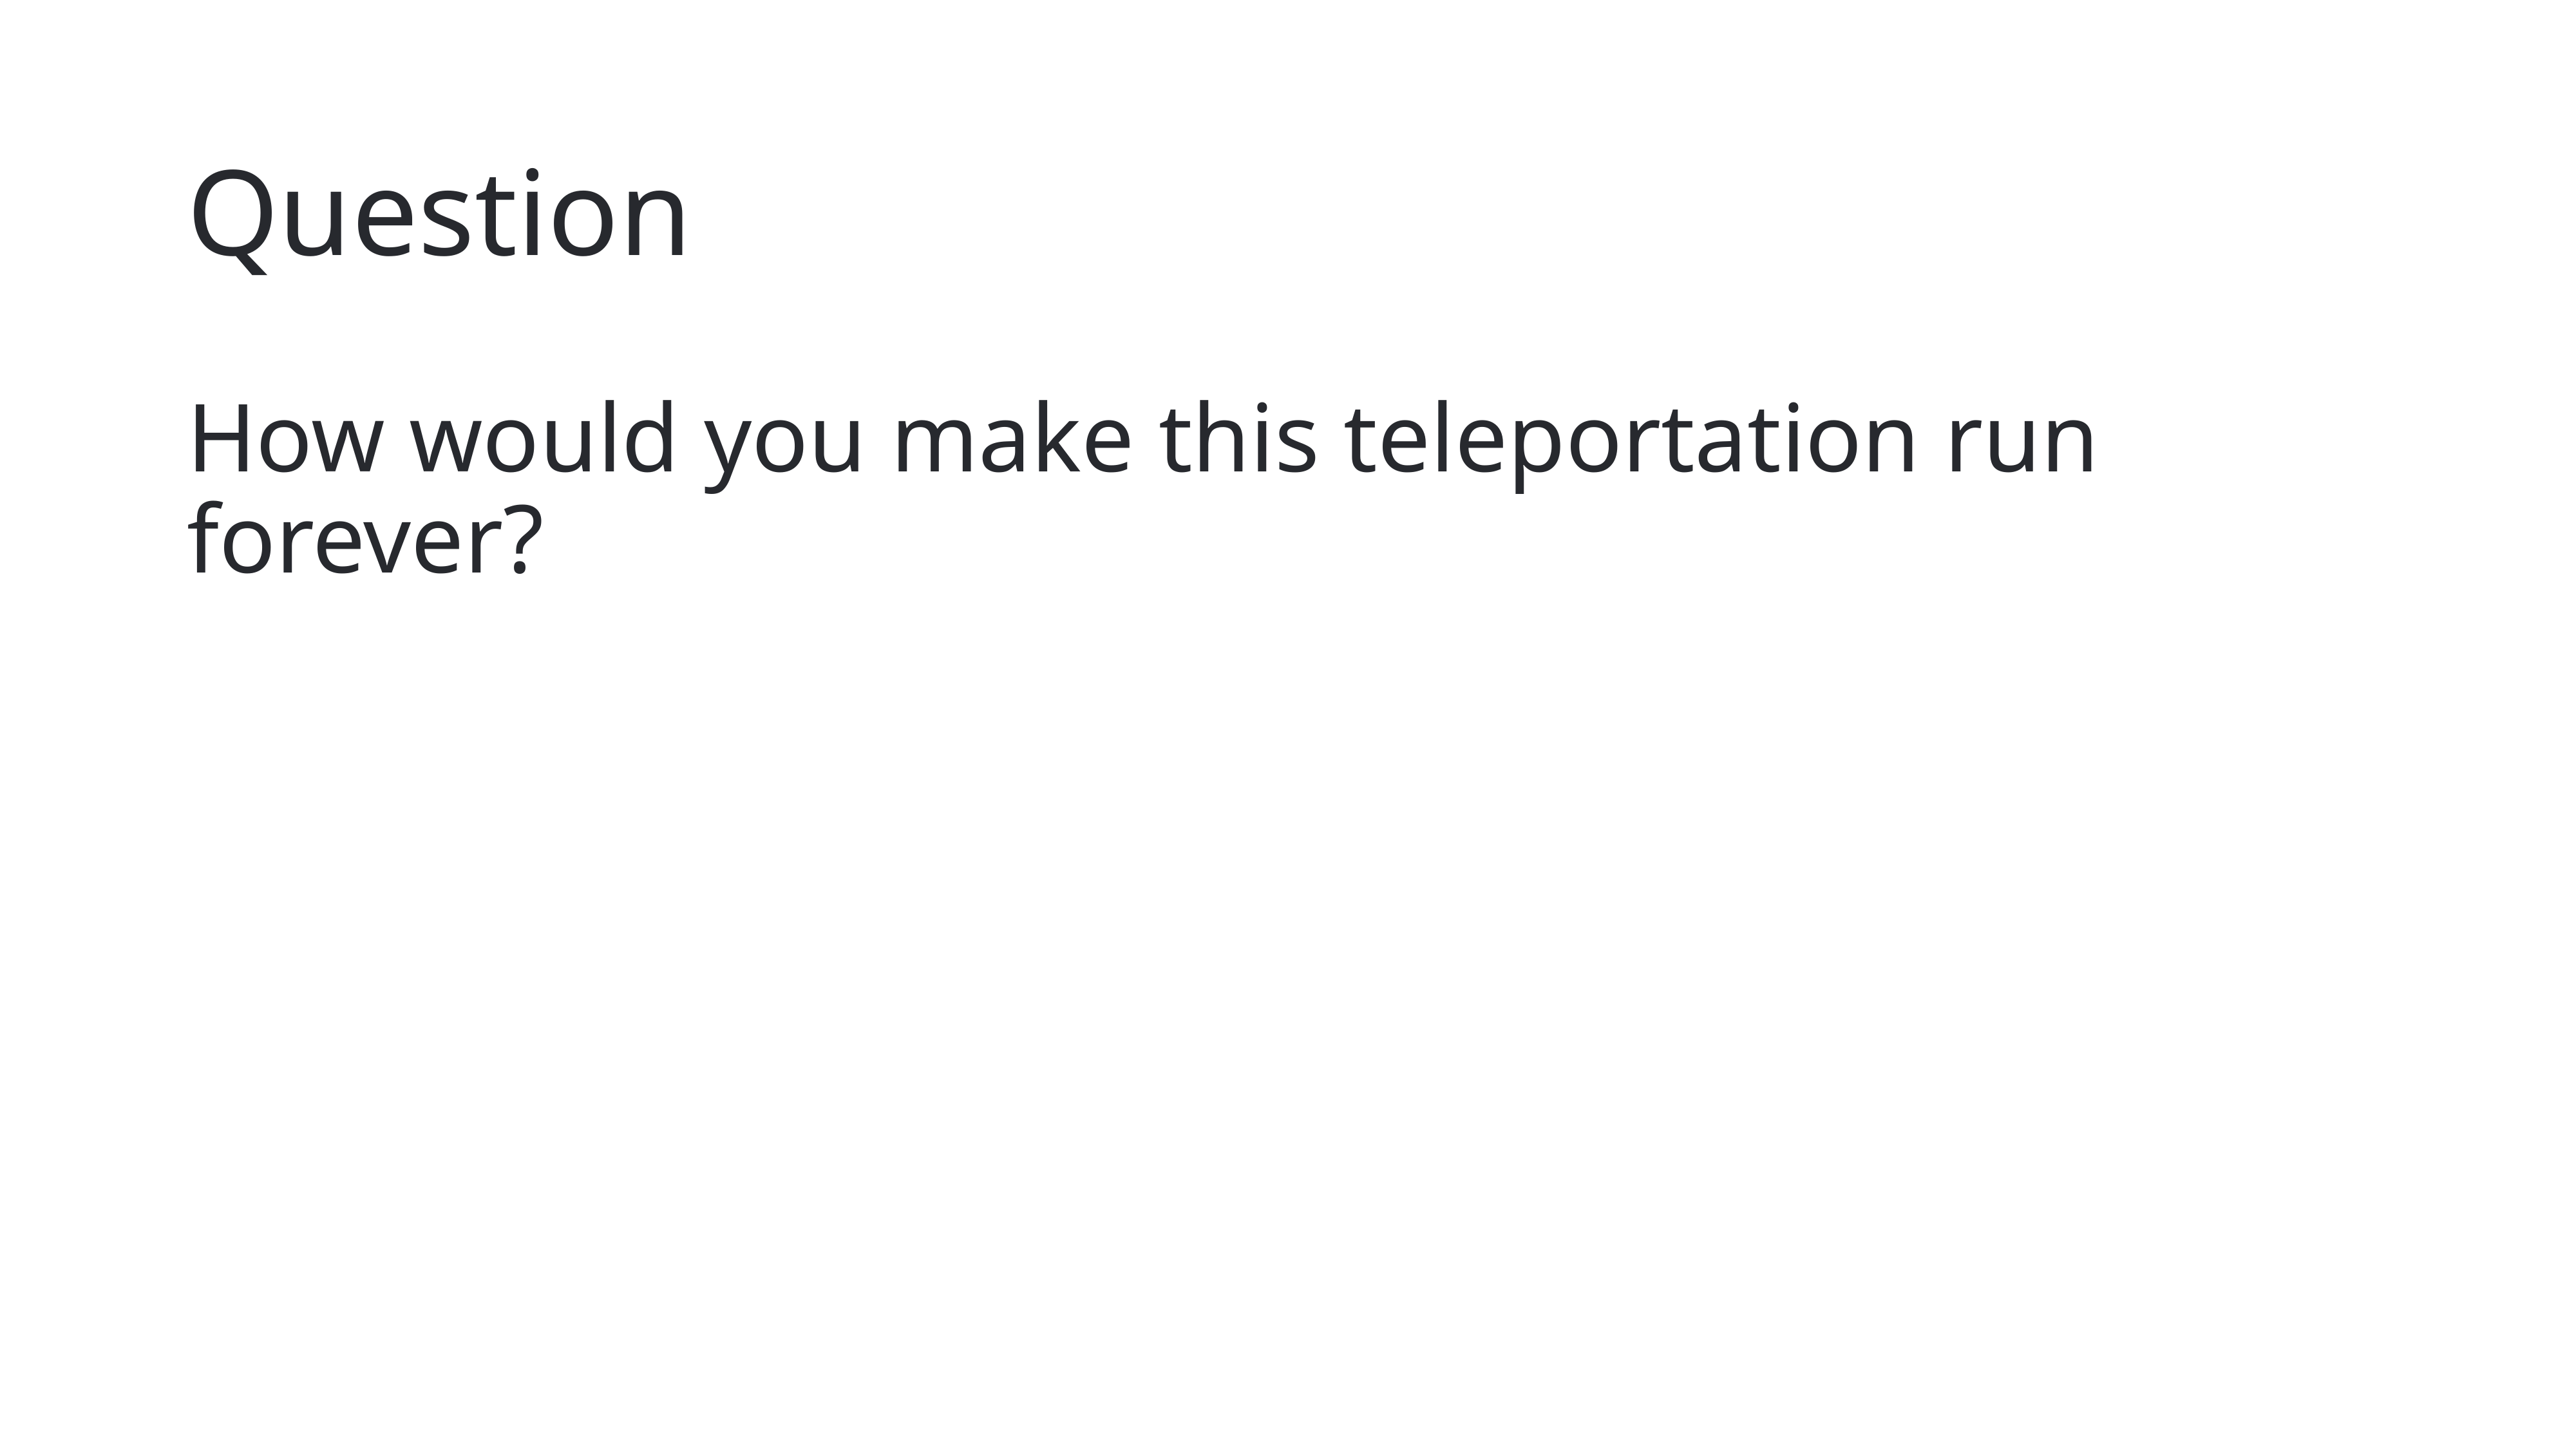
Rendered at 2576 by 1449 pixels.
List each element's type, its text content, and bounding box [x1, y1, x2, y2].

title Question [177, 77, 2399, 357]
list How would you make this teleportation run forever? [177, 385, 2399, 1305]
